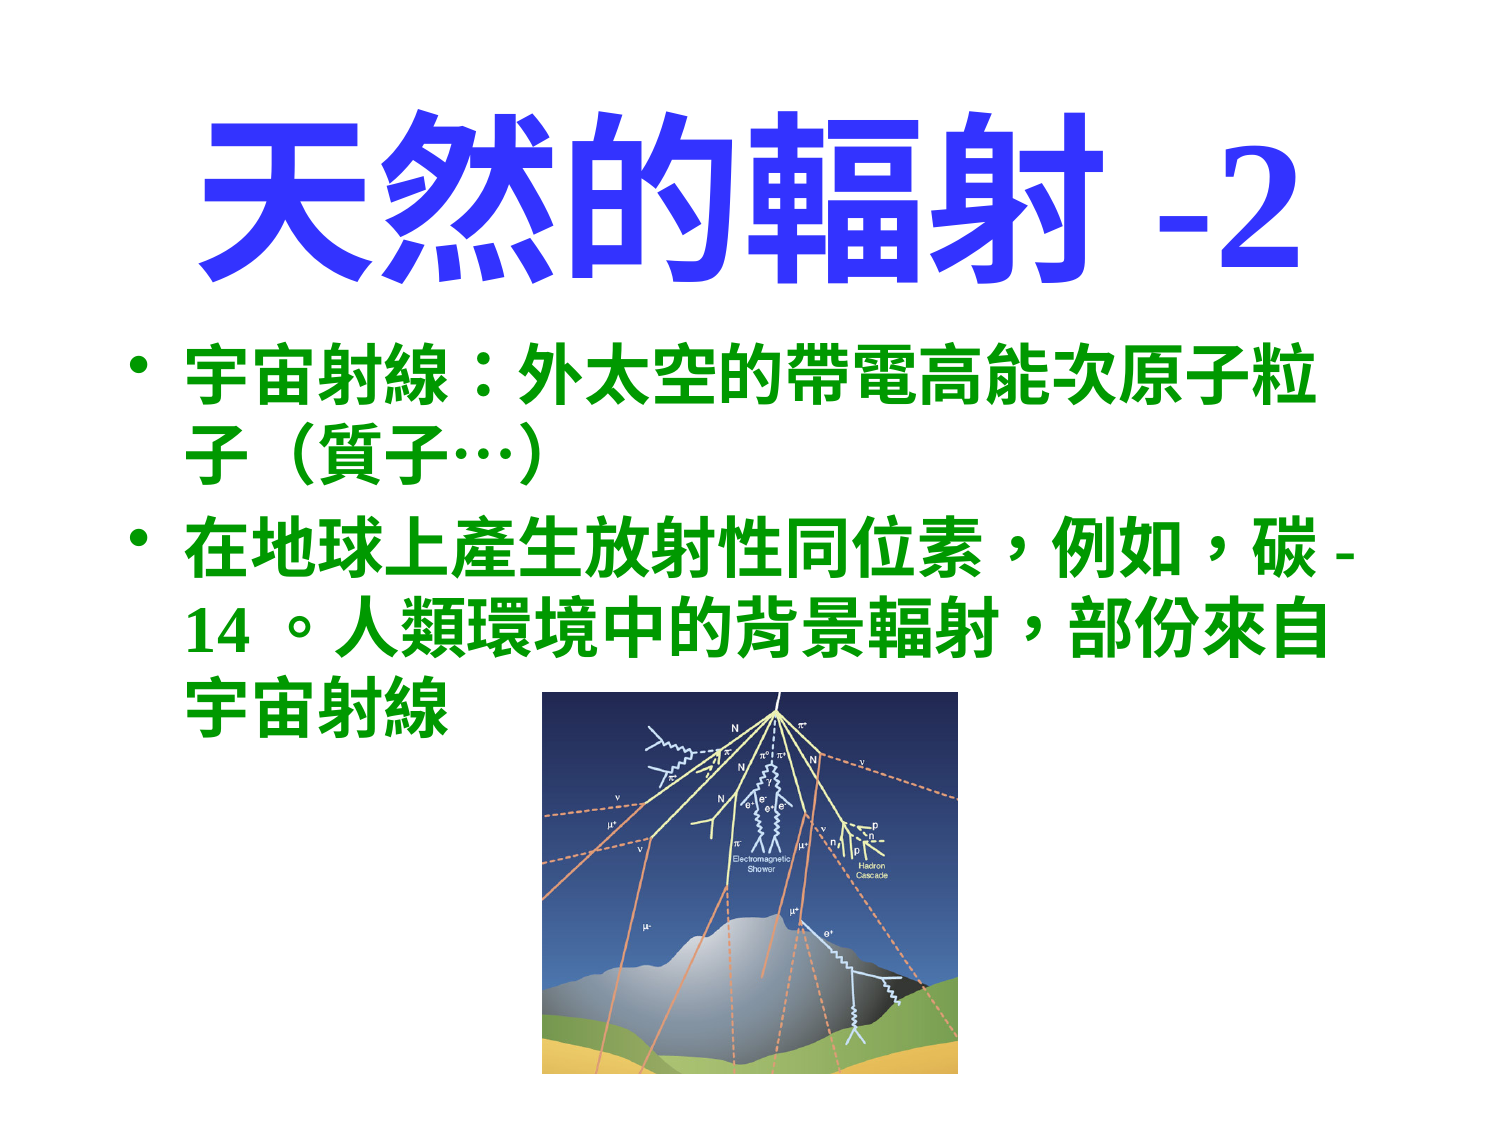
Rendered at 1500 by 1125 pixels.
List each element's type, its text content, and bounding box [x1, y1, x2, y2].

title 天然的輻射-2 [112, 99, 1388, 288]
list 宇宙射線：外太空的帶電高能次原子粒子（質子…） 在地球上產生放射性同位素，例如，碳-14。人類環境中的背景輻射，部份來自宇宙射線 [112, 324, 1388, 1000]
picture [541, 691, 958, 1074]
